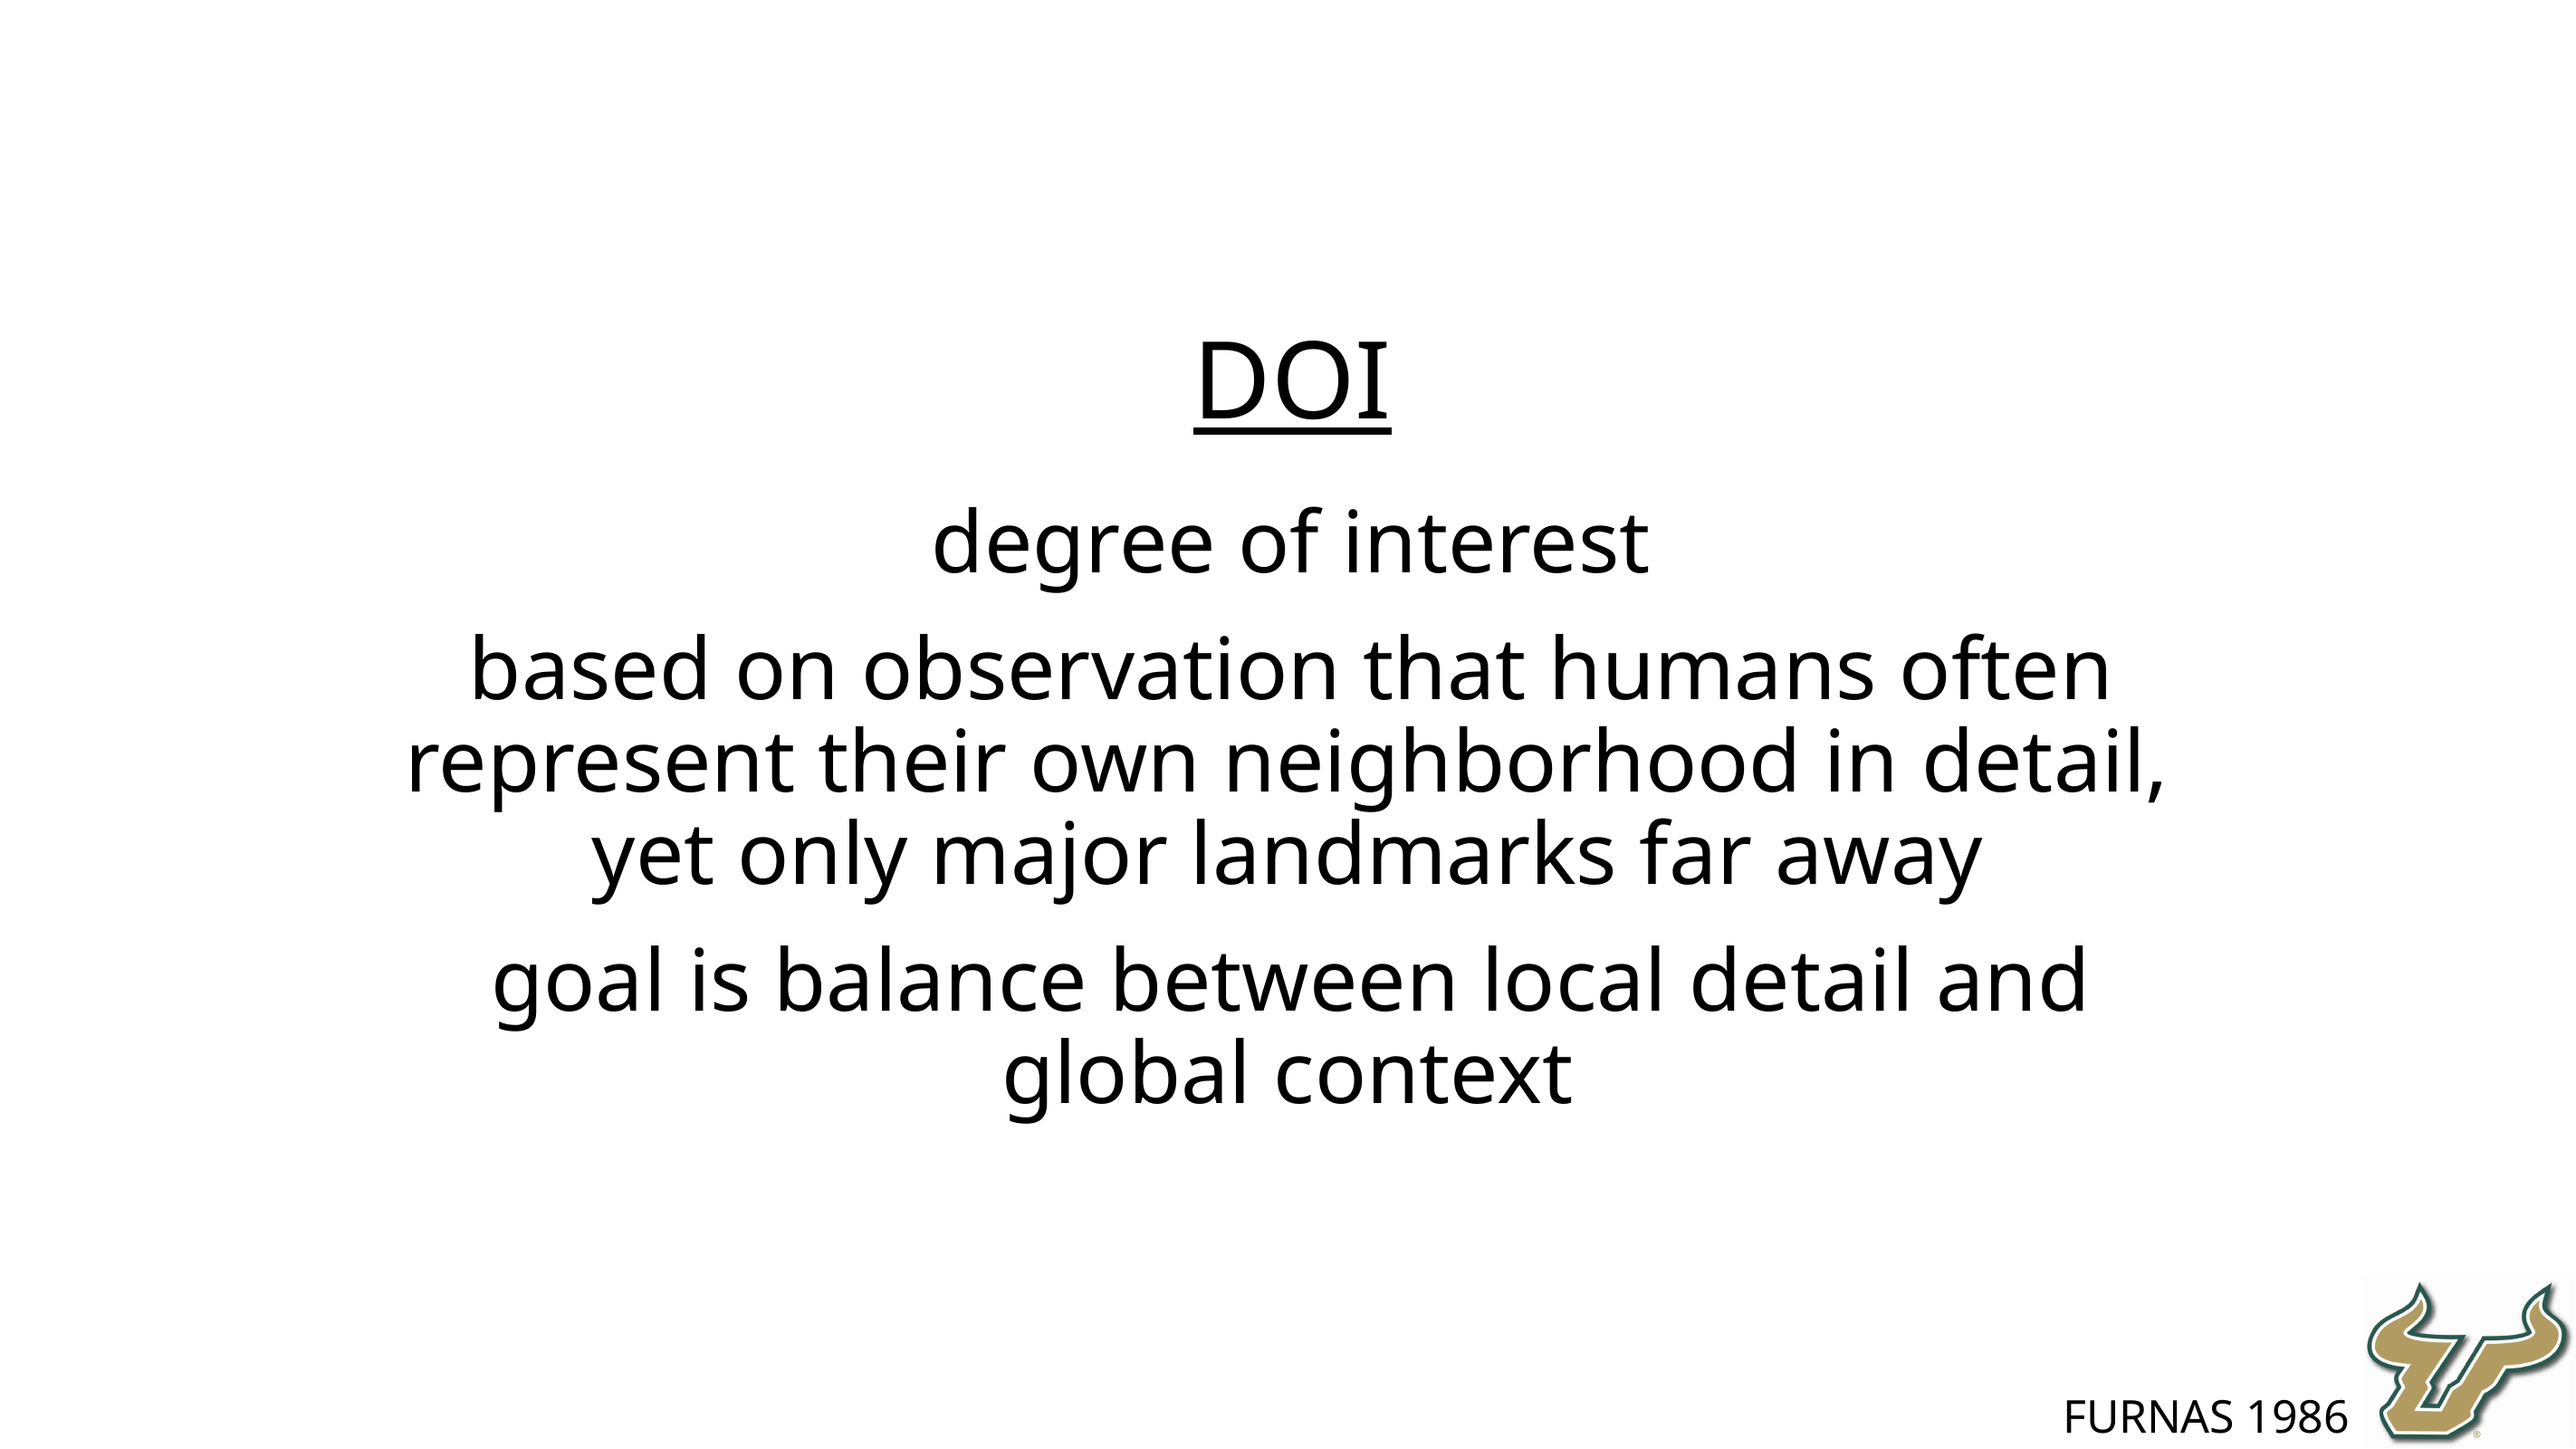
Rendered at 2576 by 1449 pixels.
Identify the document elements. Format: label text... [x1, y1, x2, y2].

list DOI degree of interest based on observation that humans often represent their own neighborhood in detail, yet only major landmarks far away goal is balance between local detail and global context [337, 175, 2239, 1274]
picture [2363, 1278, 2576, 1448]
list Furnas 1986 [1004, 1380, 2363, 1449]
